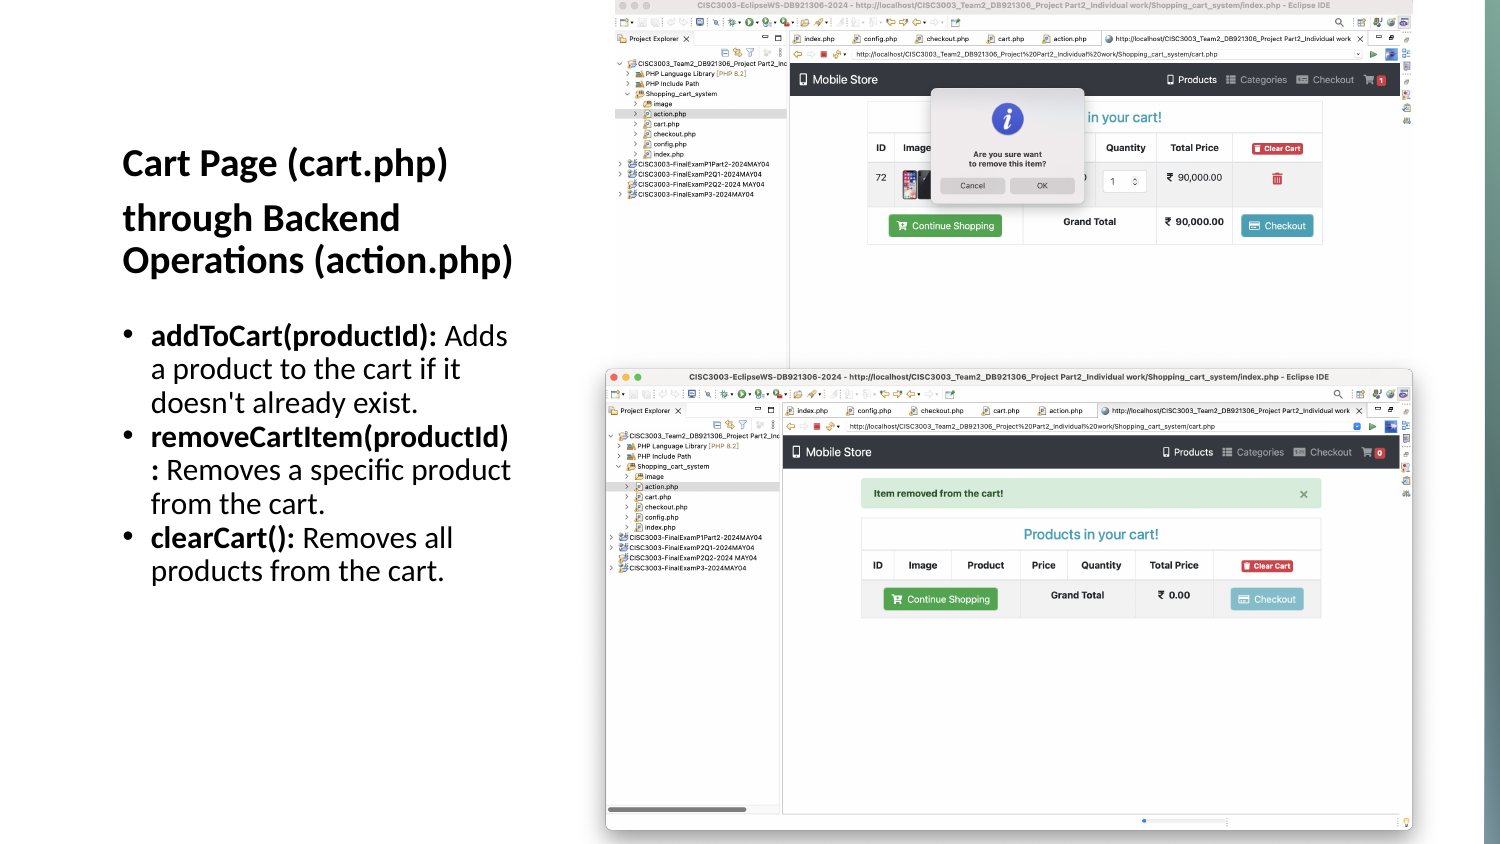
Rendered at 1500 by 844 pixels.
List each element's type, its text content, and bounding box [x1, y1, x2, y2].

text_box Cart Page (cart.php) through Backend Operations (action.php) [107, 91, 533, 291]
picture [572, 0, 1446, 844]
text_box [1484, 0, 1500, 844]
text_box addToCart(productId): Adds a product to the cart if it doesn't already exist. removeCartItem(productId): Removes a specific product from the cart. clearCart(): Removes all products from the cart. [107, 311, 533, 736]
